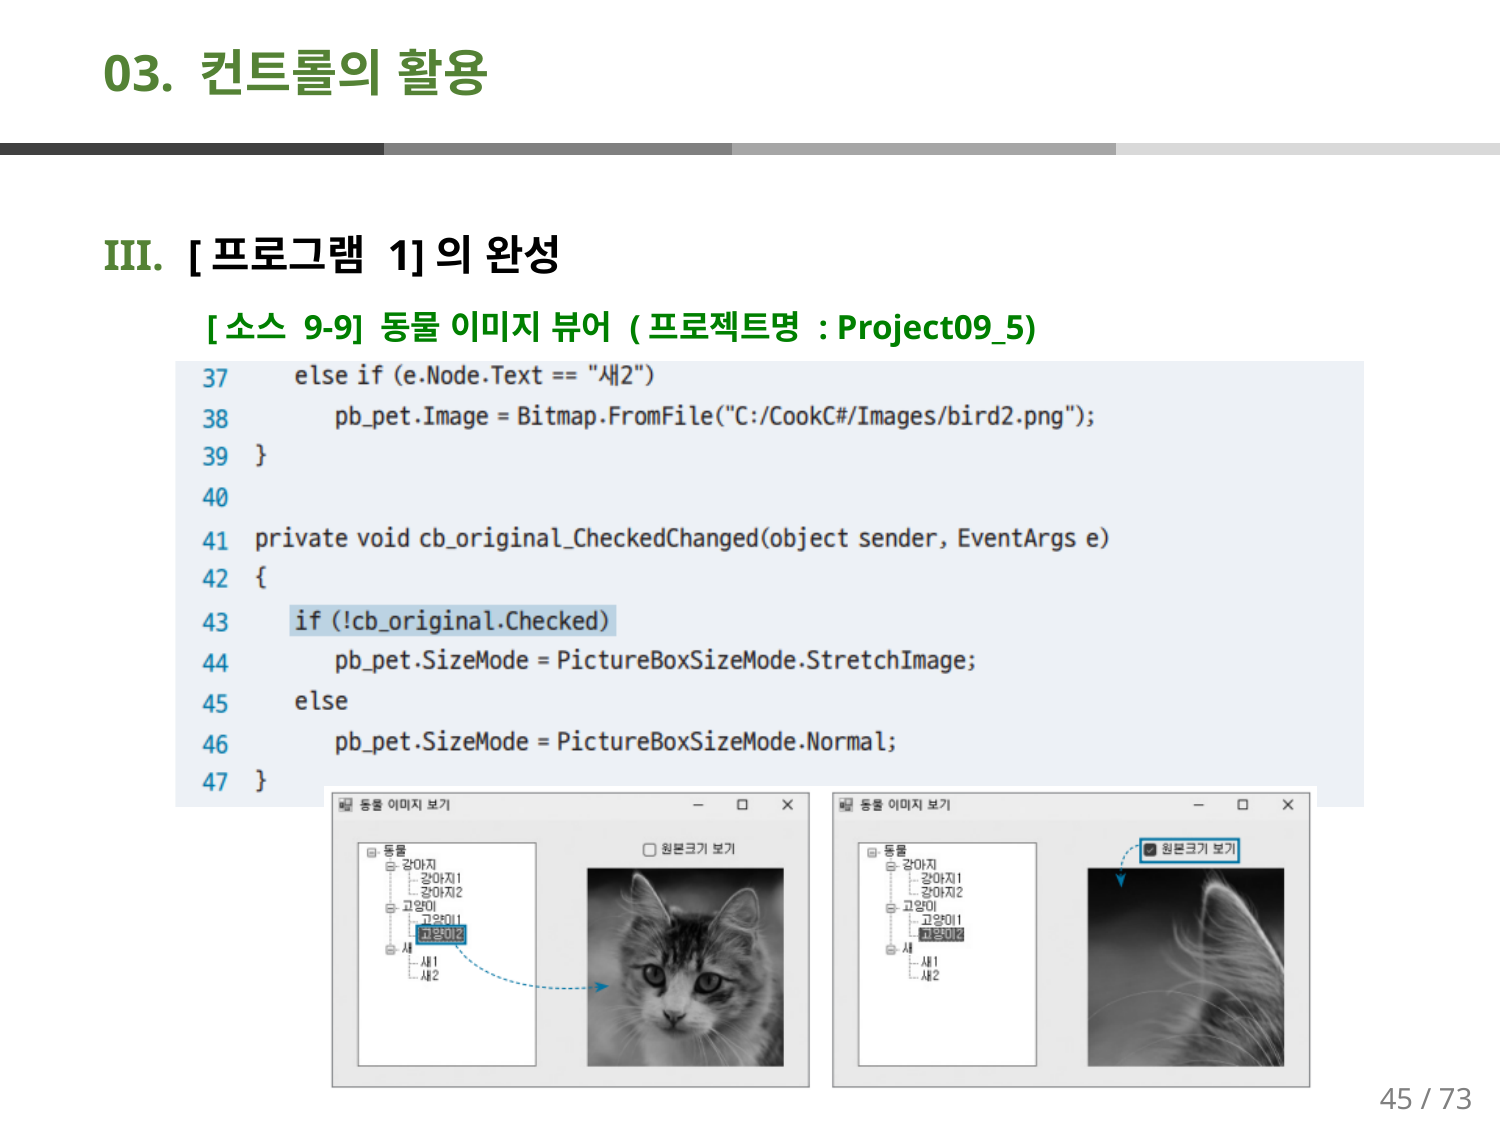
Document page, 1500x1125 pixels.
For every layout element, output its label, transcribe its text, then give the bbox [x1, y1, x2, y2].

title 03. 컨트롤의 활용 [88, 30, 1400, 121]
picture [171, 361, 1364, 1093]
list [프로그램 1]의 완성 [소스 9-9] 동물 이미지 뷰어 (프로젝트명 : Project09_5) [88, 196, 1424, 1125]
